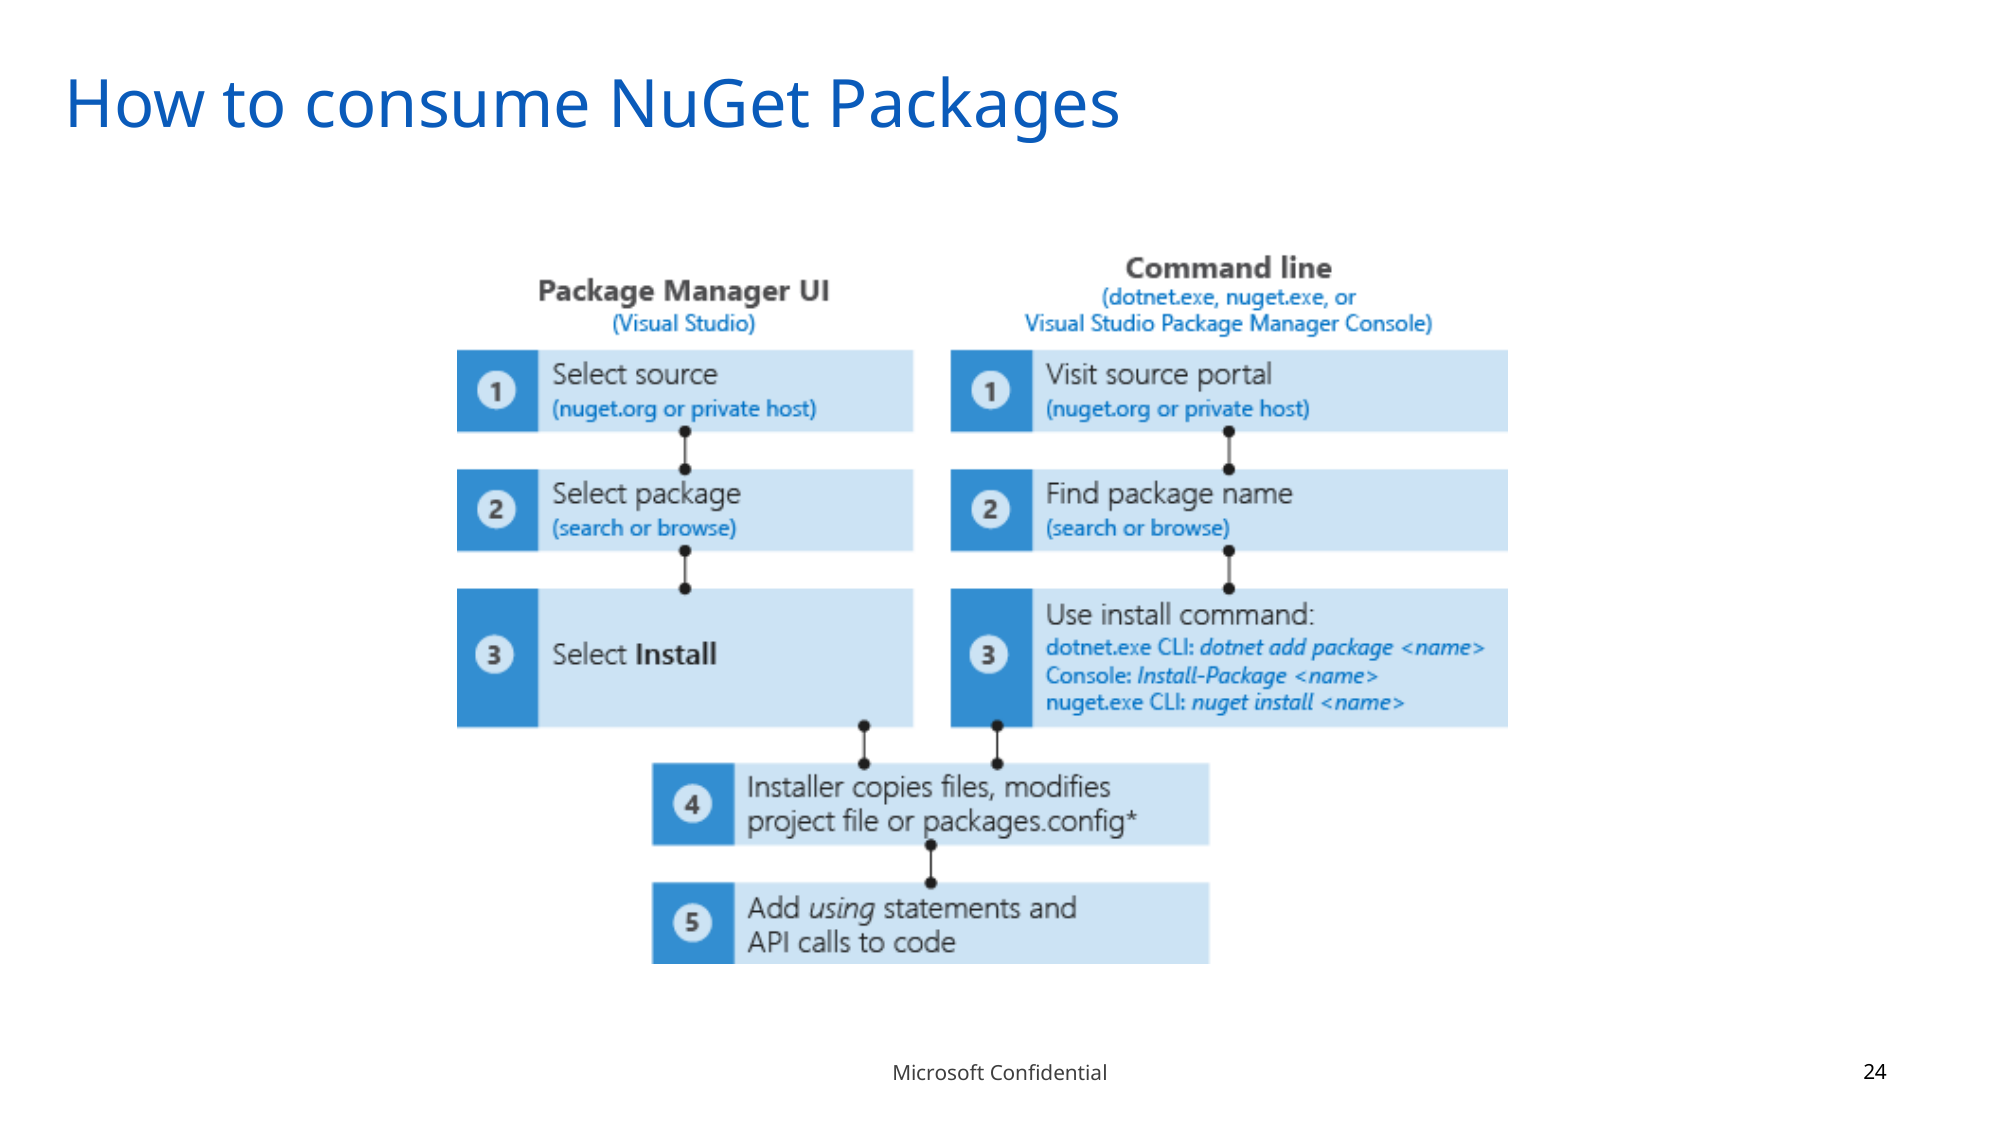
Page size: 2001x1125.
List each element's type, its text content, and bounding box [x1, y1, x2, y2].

picture [457, 252, 1508, 964]
title How to consume NuGet Packages [49, 49, 1899, 162]
slide_number 24 [1451, 1042, 1902, 1103]
